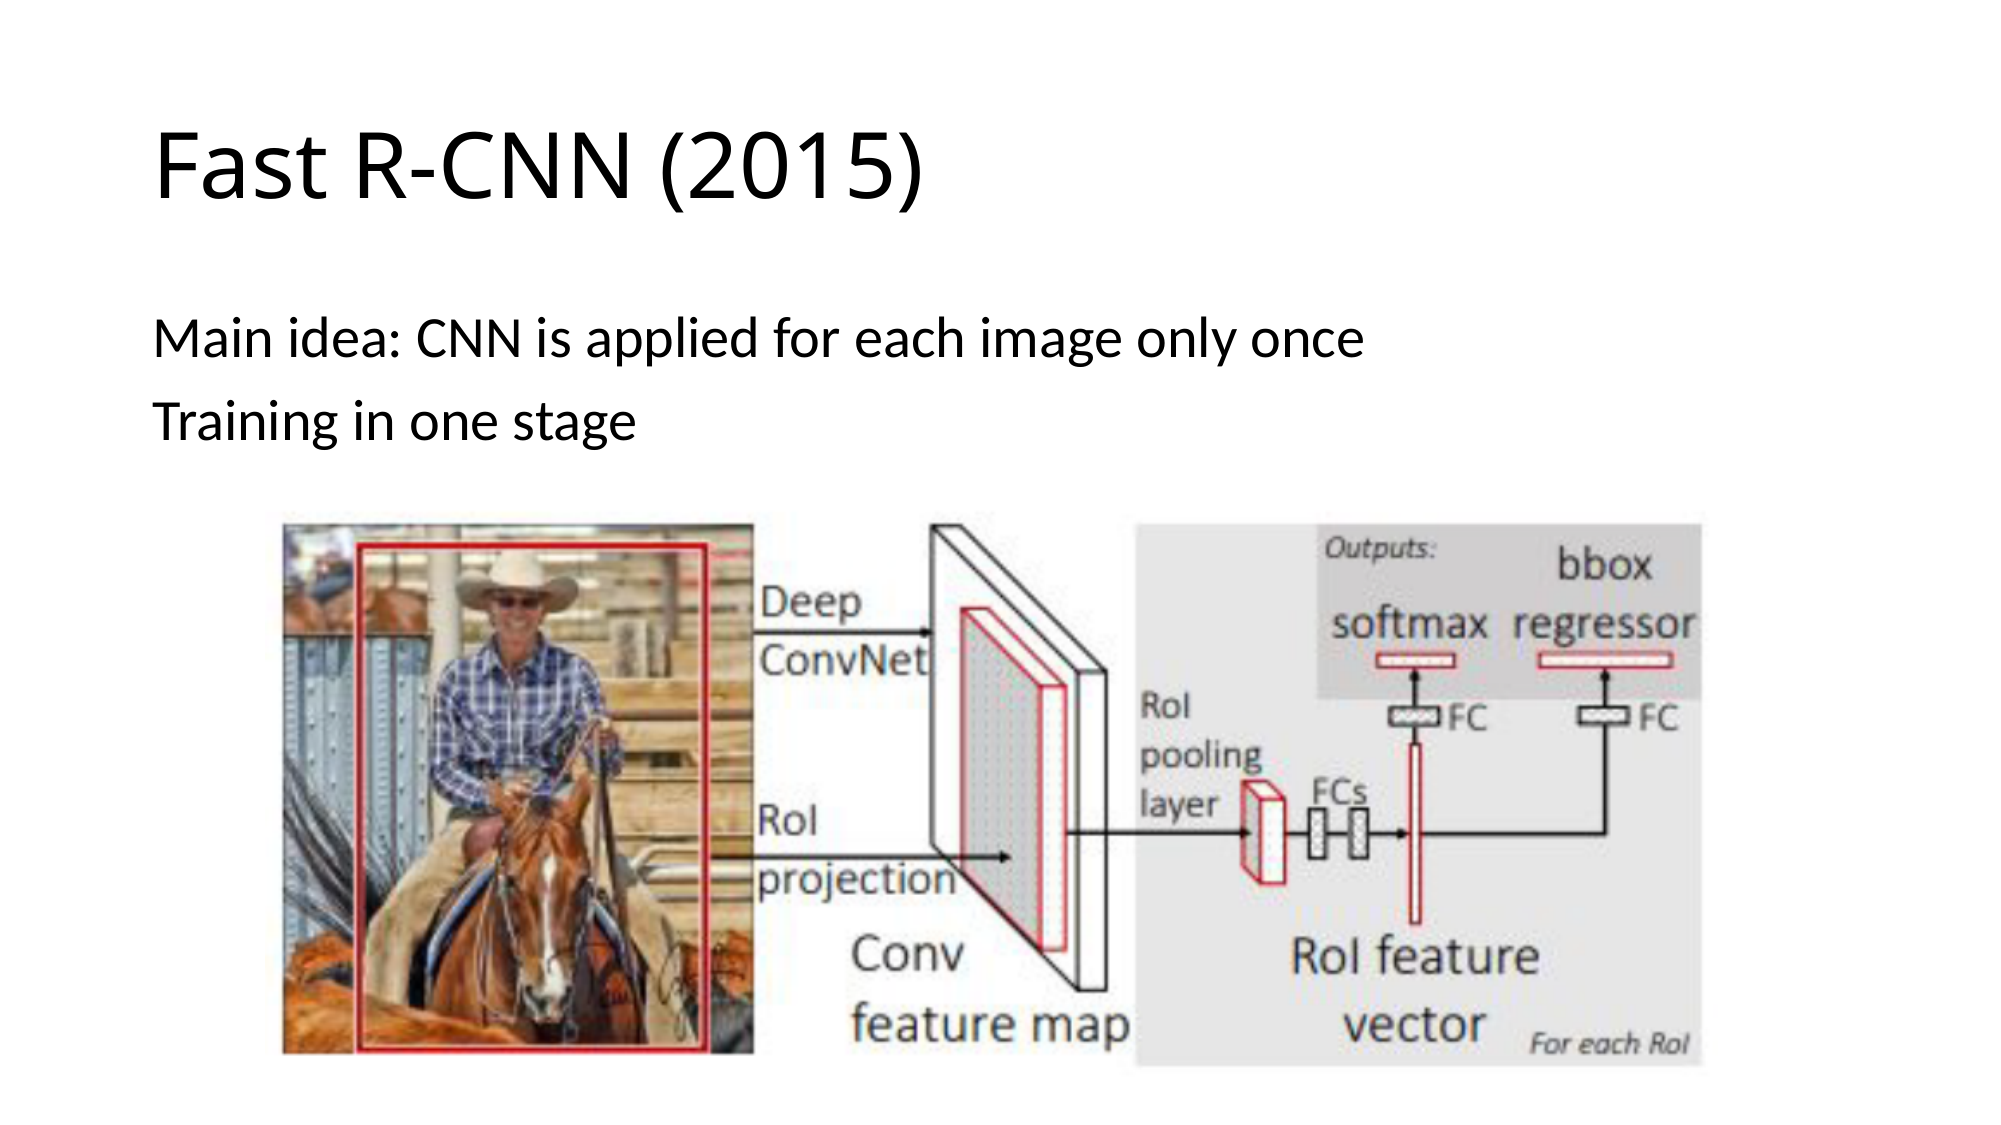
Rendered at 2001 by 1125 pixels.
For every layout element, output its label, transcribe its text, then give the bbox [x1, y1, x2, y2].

text_box Main idea: CNN is applied for each image only once Training in one stage [137, 299, 1863, 463]
title Fast R-CNN (2015) [137, 59, 1863, 278]
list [265, 492, 1718, 1080]
